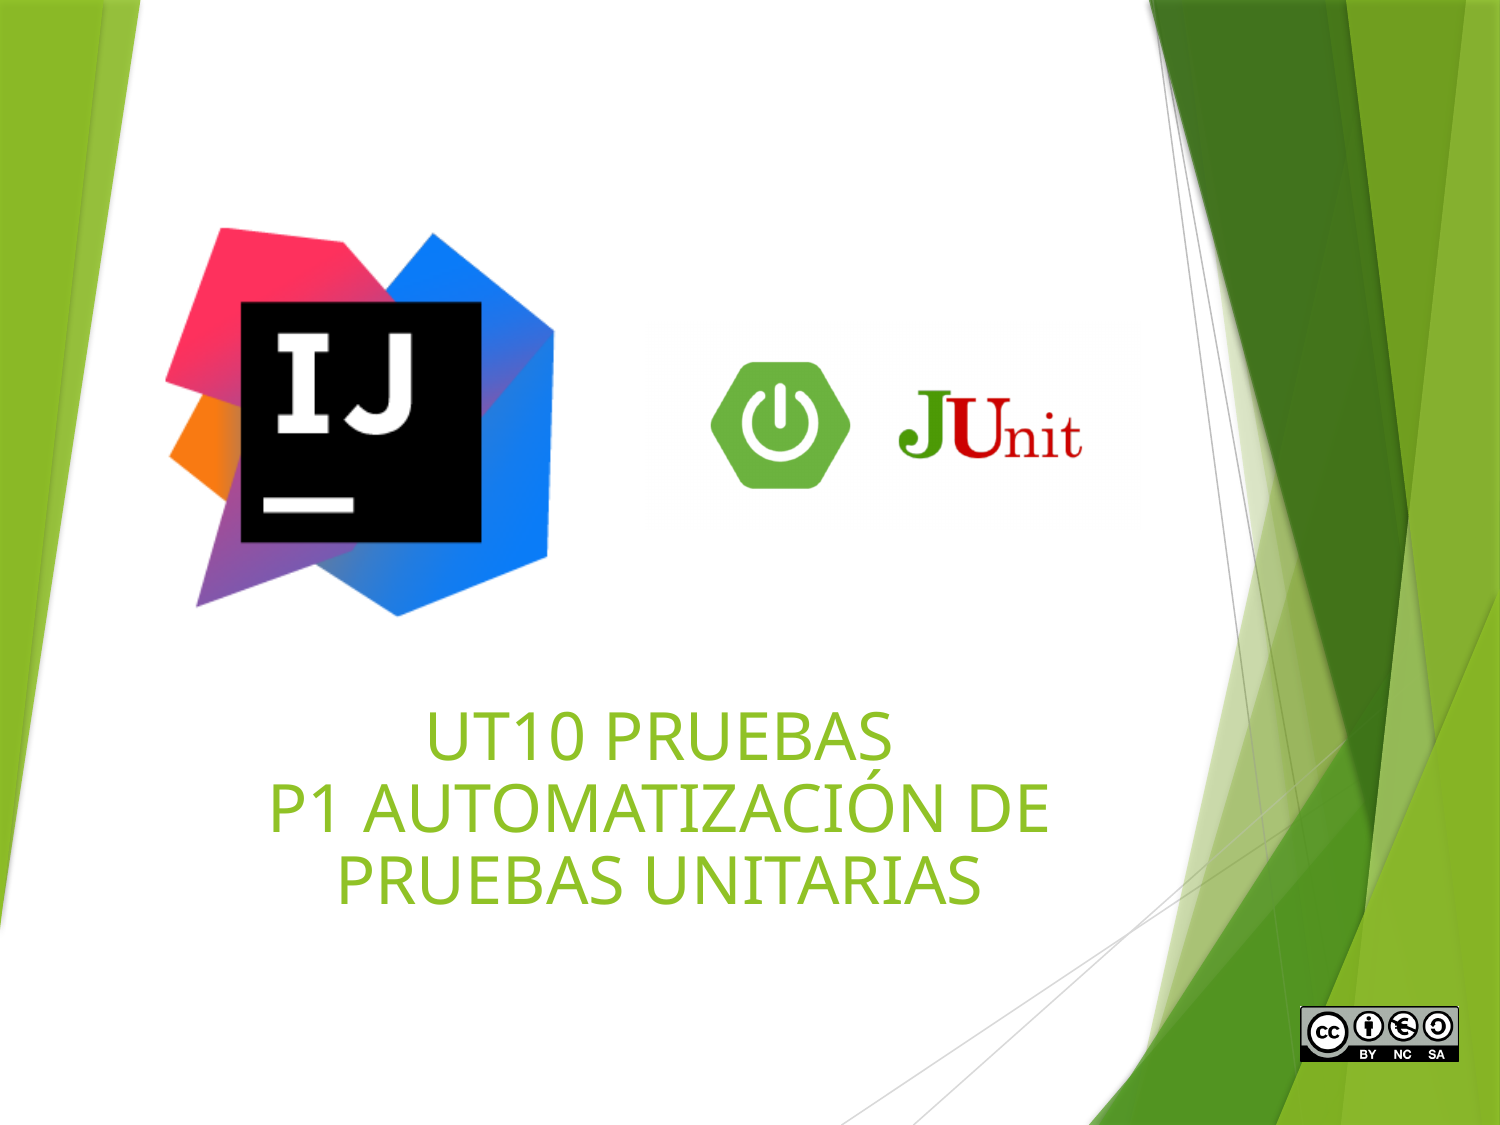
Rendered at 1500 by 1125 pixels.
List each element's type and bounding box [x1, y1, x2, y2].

text_box [0, 0, 1500, 1125]
picture [120, 176, 618, 674]
picture [1299, 1005, 1460, 1063]
picture [644, 320, 1142, 530]
